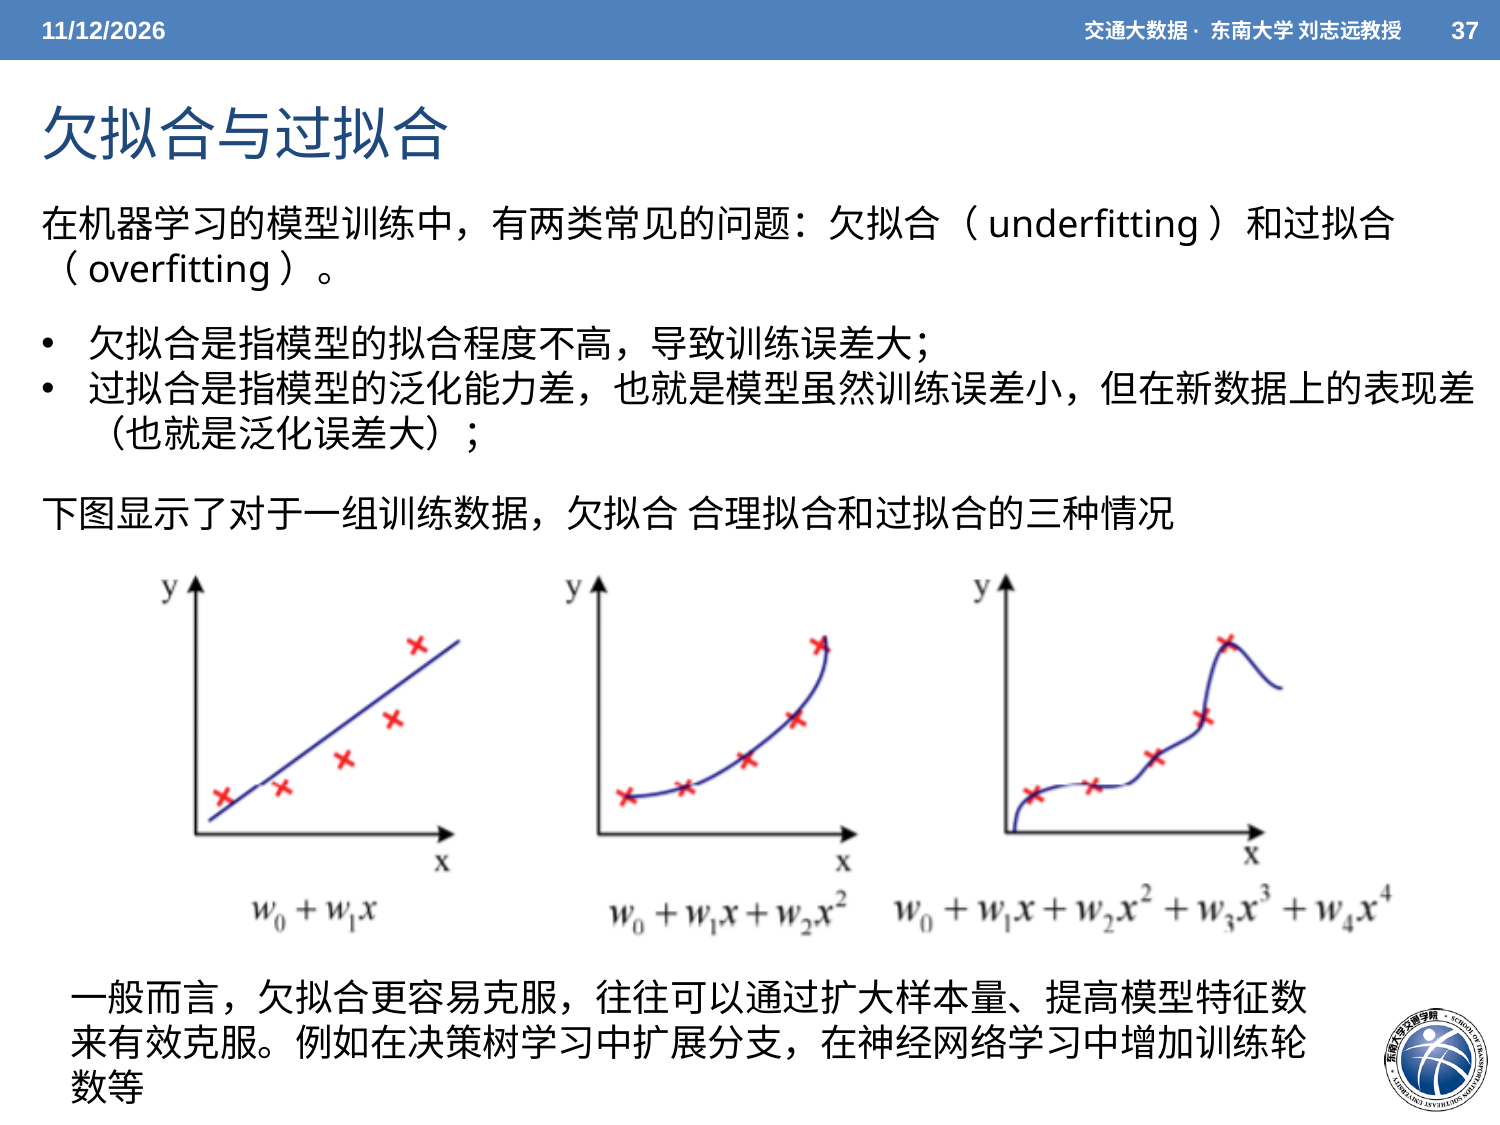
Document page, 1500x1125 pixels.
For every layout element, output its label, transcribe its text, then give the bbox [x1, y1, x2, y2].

picture [1384, 1008, 1489, 1112]
text_box 在机器学习的模型训练中，有两类常见的问题：欠拟合（underfitting）和过拟合（overfitting）。 欠拟合是指模型的拟合程度不高，导致训练误差大； 过拟合是指模型的泛化能力差，也就是模型虽然训练误差小，但在新数据上的表现差（也就是泛化误差大）； 下图显示了对于一组训练数据，欠拟合 合理拟合和过拟合的三种情况 [26, 192, 1500, 543]
slide_number 37 [1436, 2, 1500, 58]
footer 交通大数据· 东南大学 刘志远教授 [624, 2, 1418, 58]
title 欠拟合与过拟合 [26, 72, 1377, 192]
text_box 一般而言，欠拟合更容易克服，往往可以通过扩大样本量、提高模型特征数来有效克服。例如在决策树学习中扩展分支，在神经网络学习中增加训练轮数等 [55, 966, 1348, 1117]
picture [63, 539, 1437, 964]
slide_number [26, 2, 502, 58]
